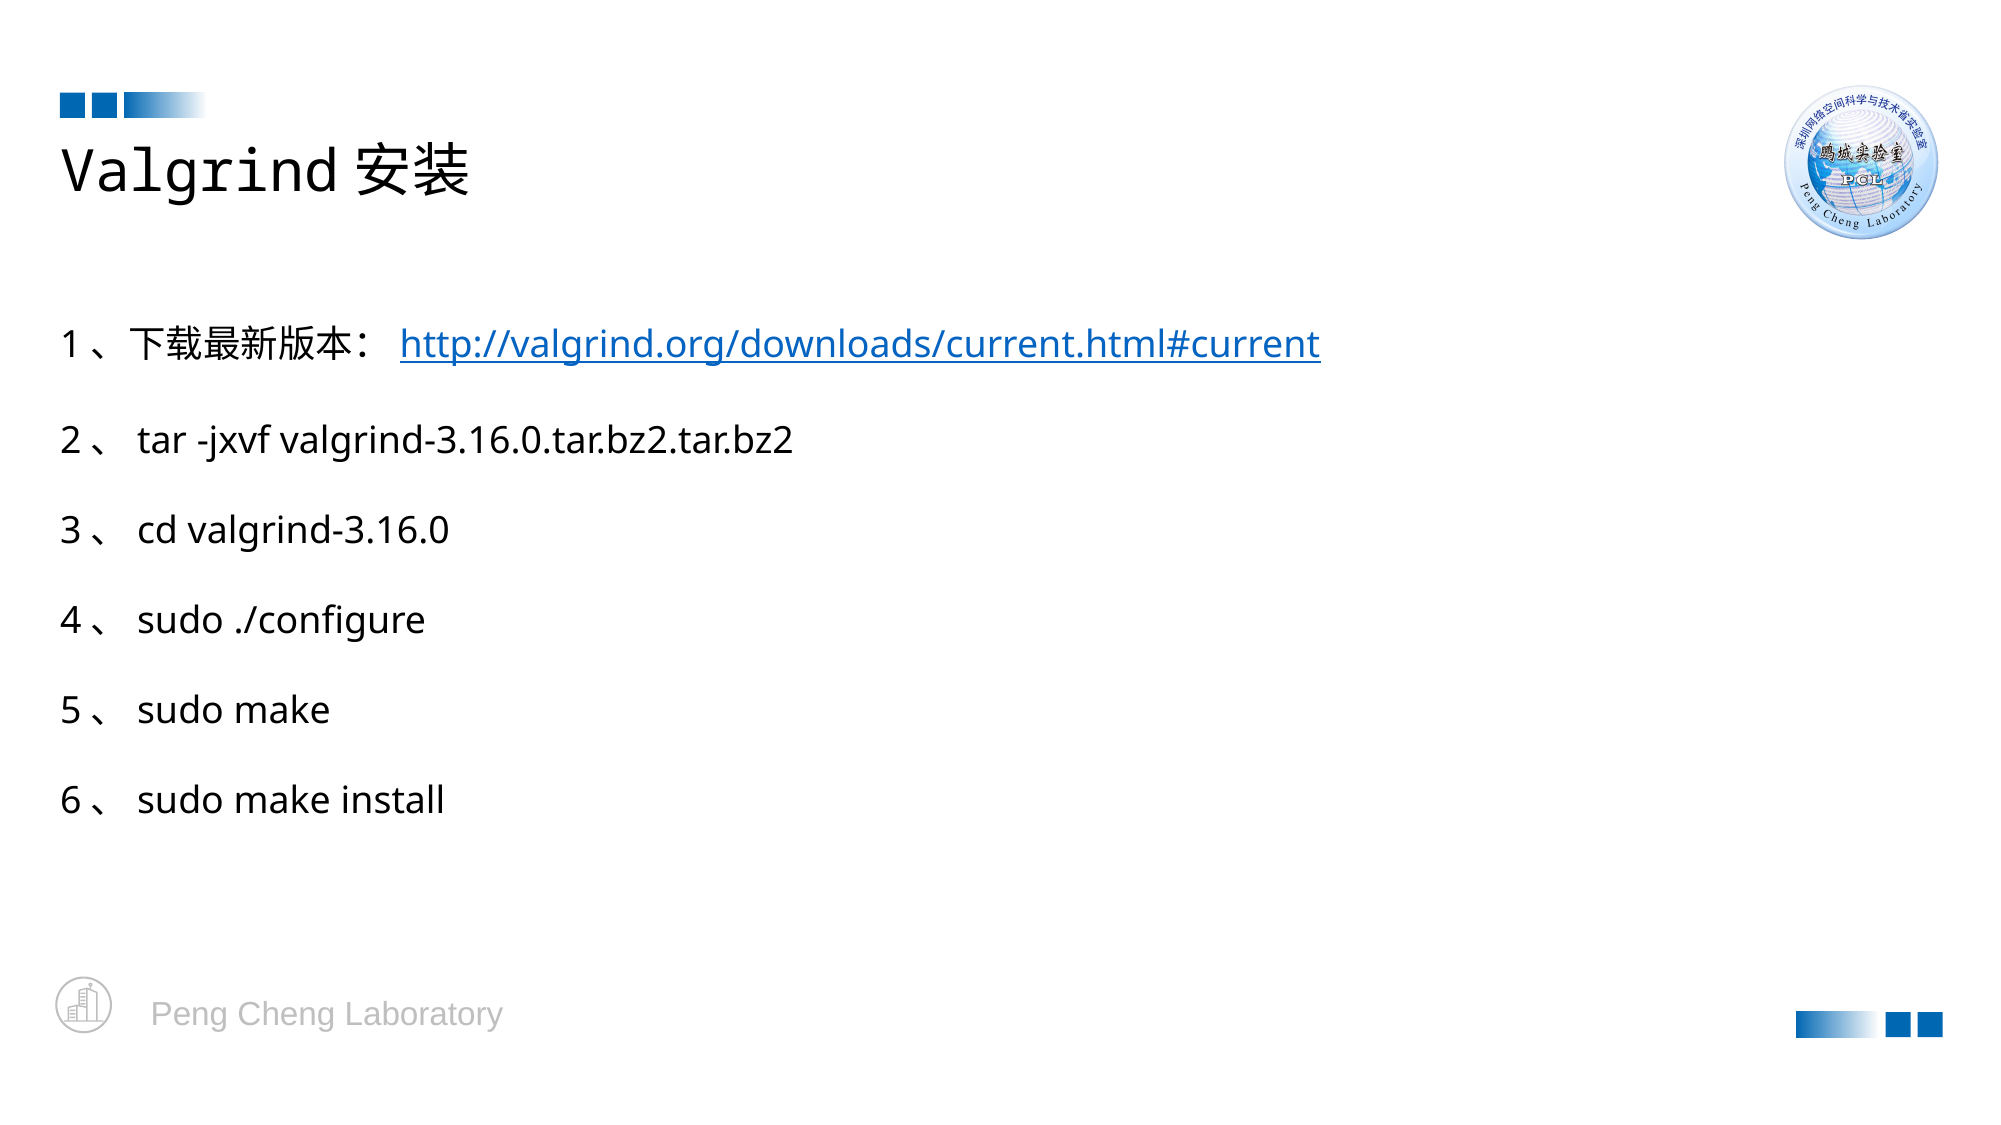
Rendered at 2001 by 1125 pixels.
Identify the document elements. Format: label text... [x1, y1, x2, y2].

picture [1784, 85, 1939, 240]
text_box 1、下载最新版本：http://valgrind.org/downloads/current.html#current 2、tar -jxvf valgrind-3.16.0.tar.bz2.tar.bz2 3、cd valgrind-3.16.0 4、sudo ./configure 5、sudo make 6、sudo make install [45, 261, 1500, 829]
text_box Valgrind安装 [45, 125, 1373, 210]
